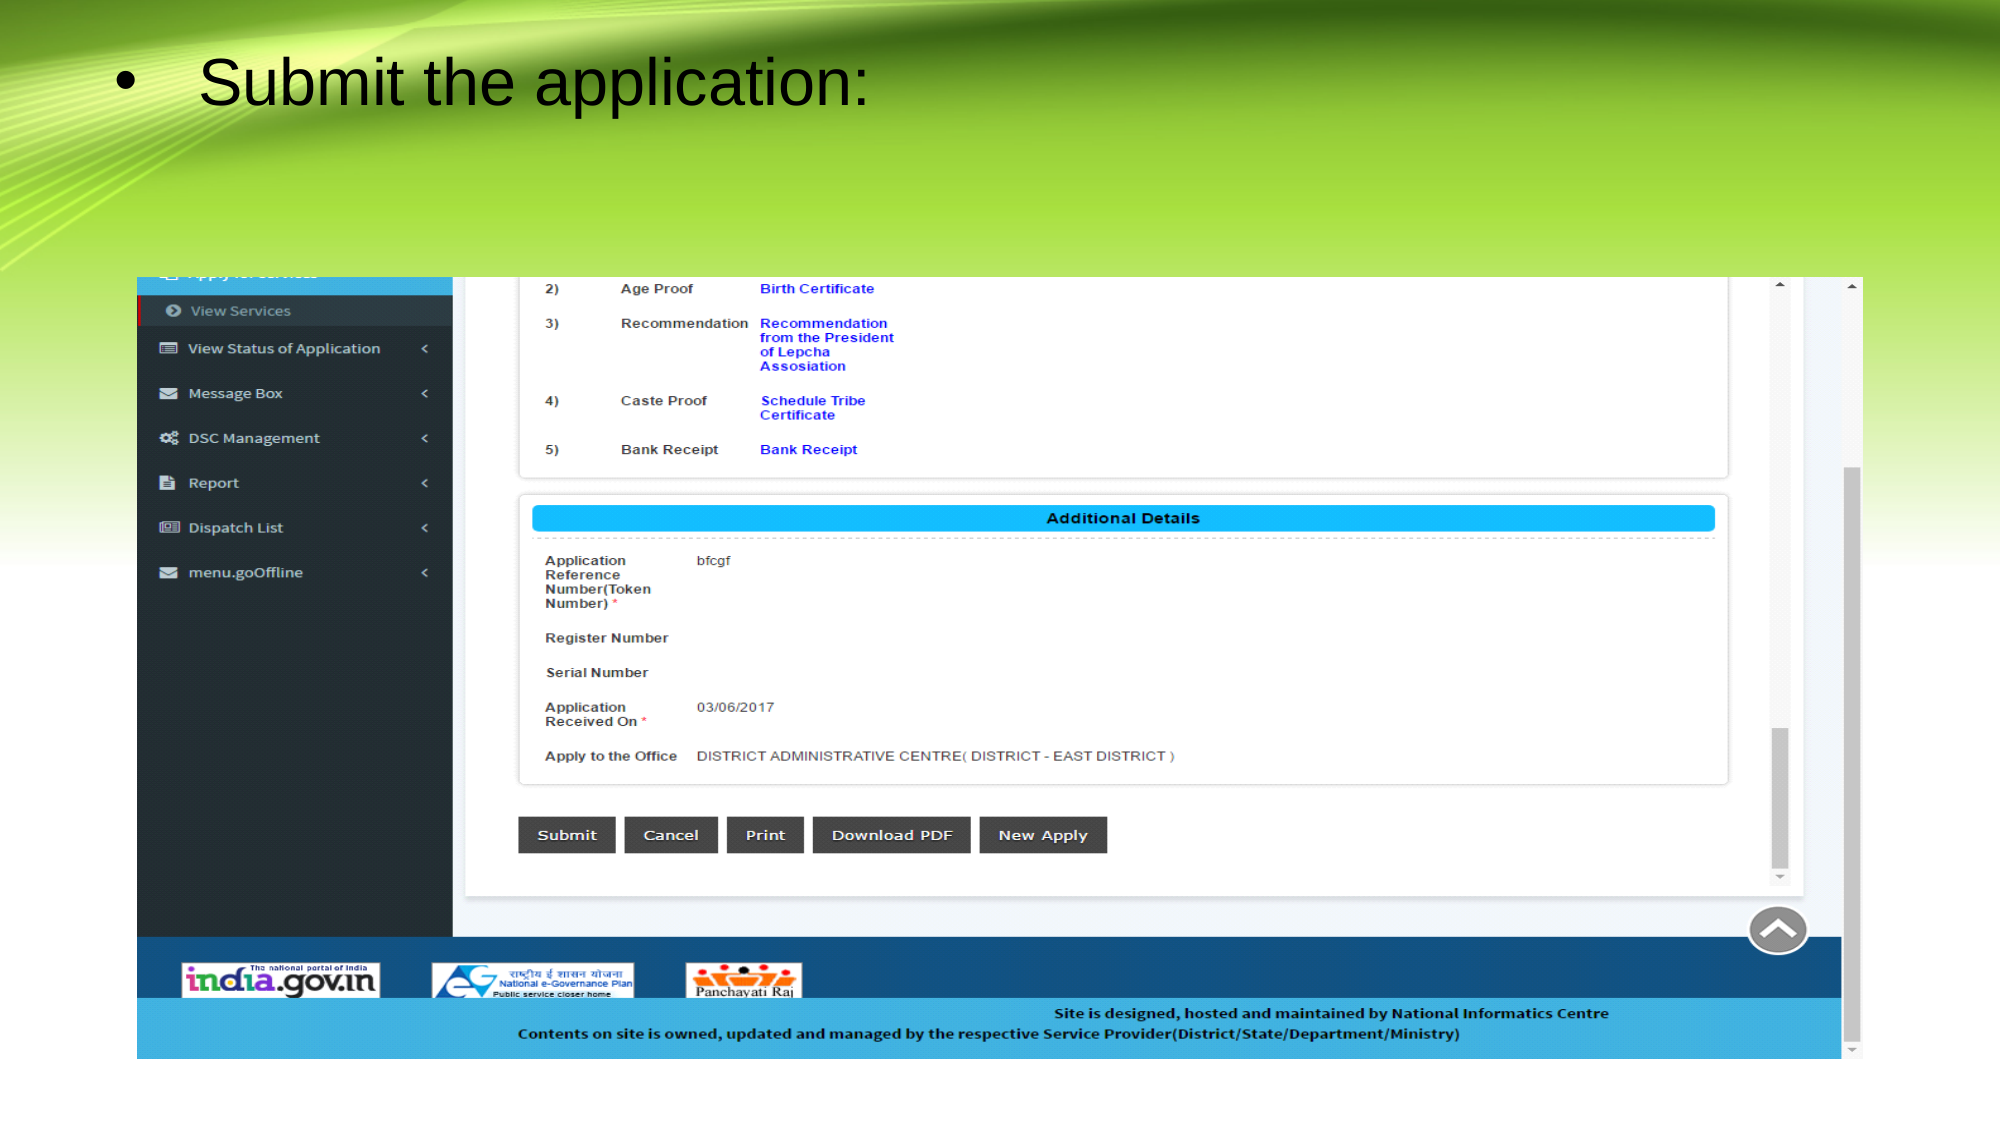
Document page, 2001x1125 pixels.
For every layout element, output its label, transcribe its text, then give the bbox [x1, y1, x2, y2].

picture [0, 0, 2000, 1125]
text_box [137, 277, 1863, 1059]
title Submit the application: [99, 30, 1901, 127]
